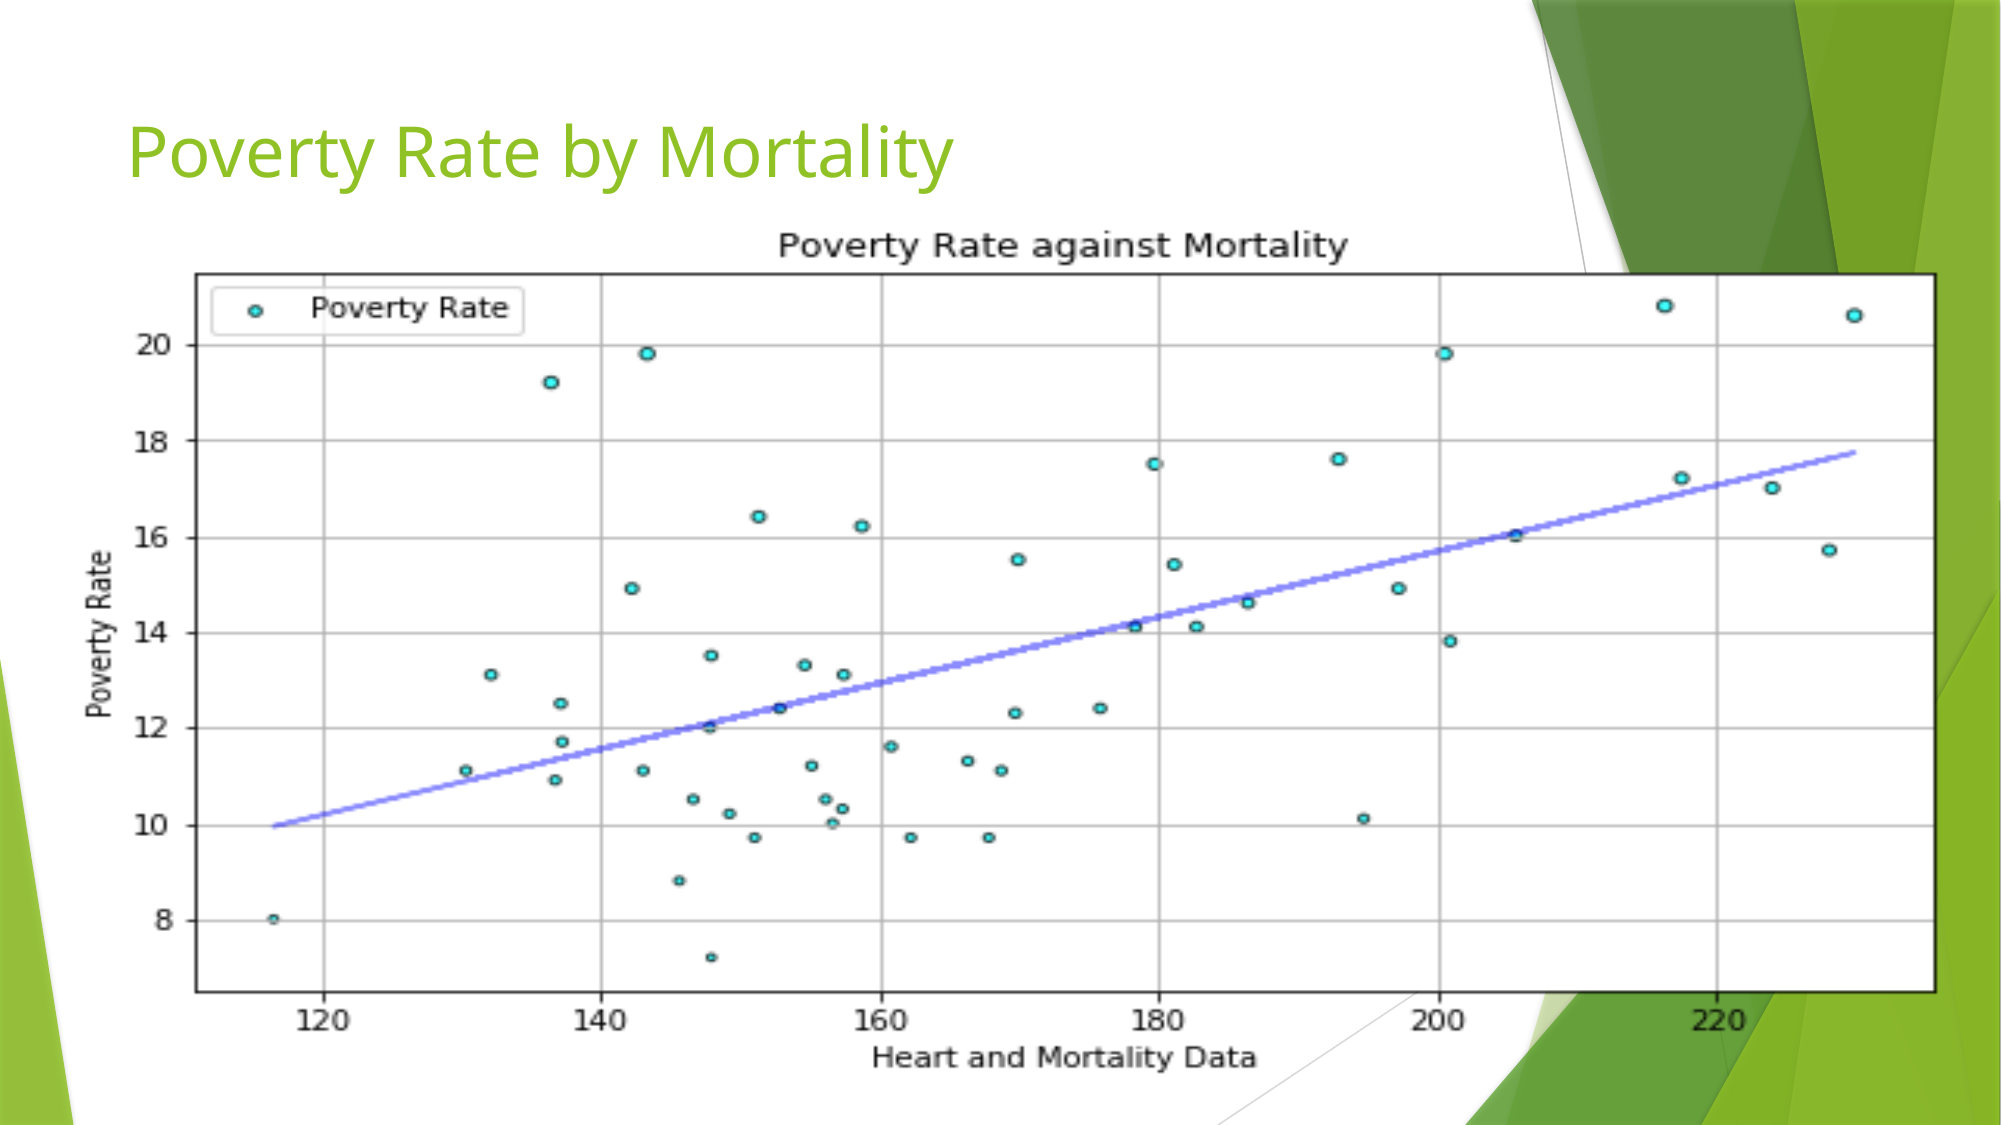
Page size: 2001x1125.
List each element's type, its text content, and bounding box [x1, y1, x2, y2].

title Poverty Rate by Mortality [111, 99, 1522, 200]
picture [67, 213, 1966, 1092]
